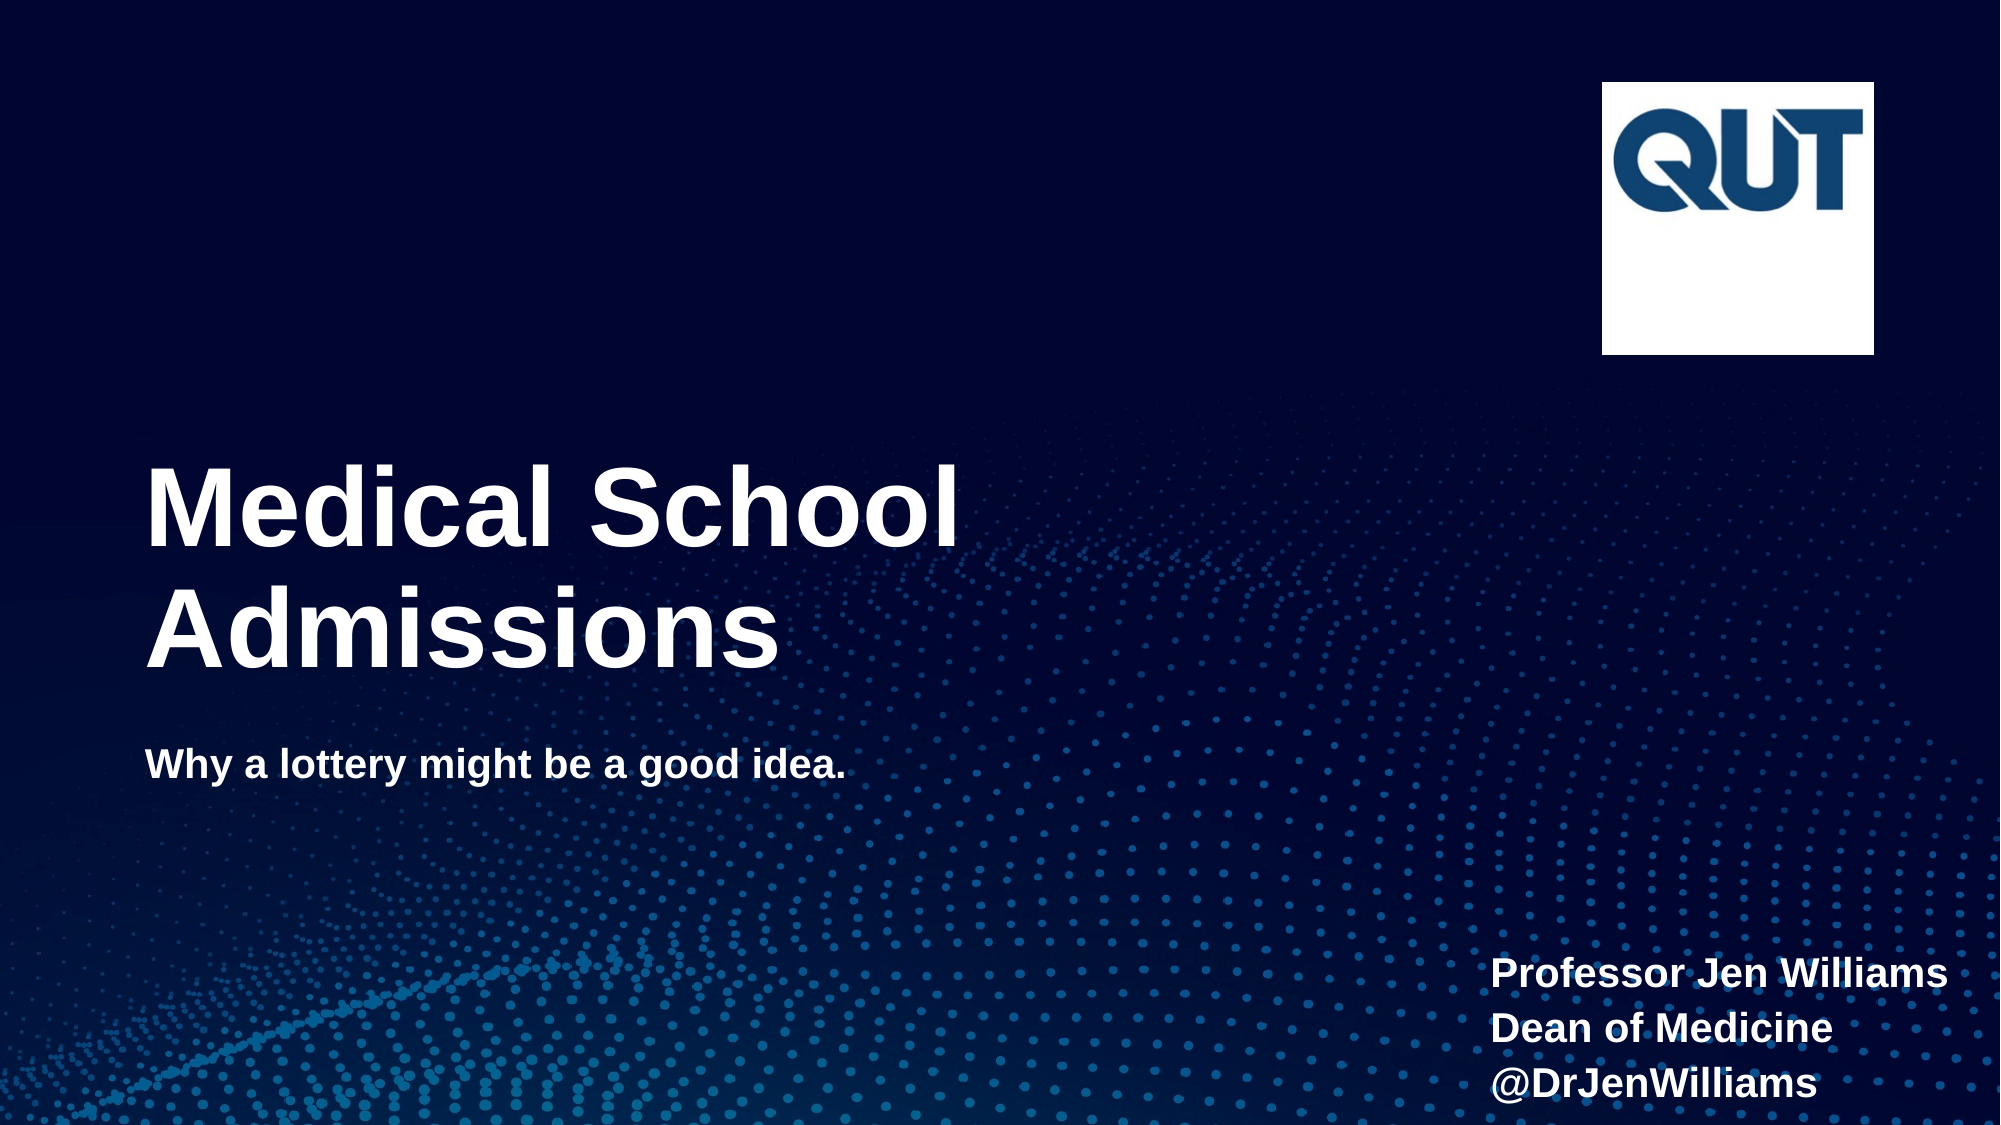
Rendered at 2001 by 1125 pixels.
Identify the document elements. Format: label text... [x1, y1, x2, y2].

list Professor Jen Williams Dean of Medicine @DrJenWilliams [1475, 933, 1979, 1098]
title Medical School Admissions [129, 420, 1341, 722]
picture [0, 0, 2000, 1125]
subtitle Why a lottery might be a good idea. [129, 734, 1341, 800]
